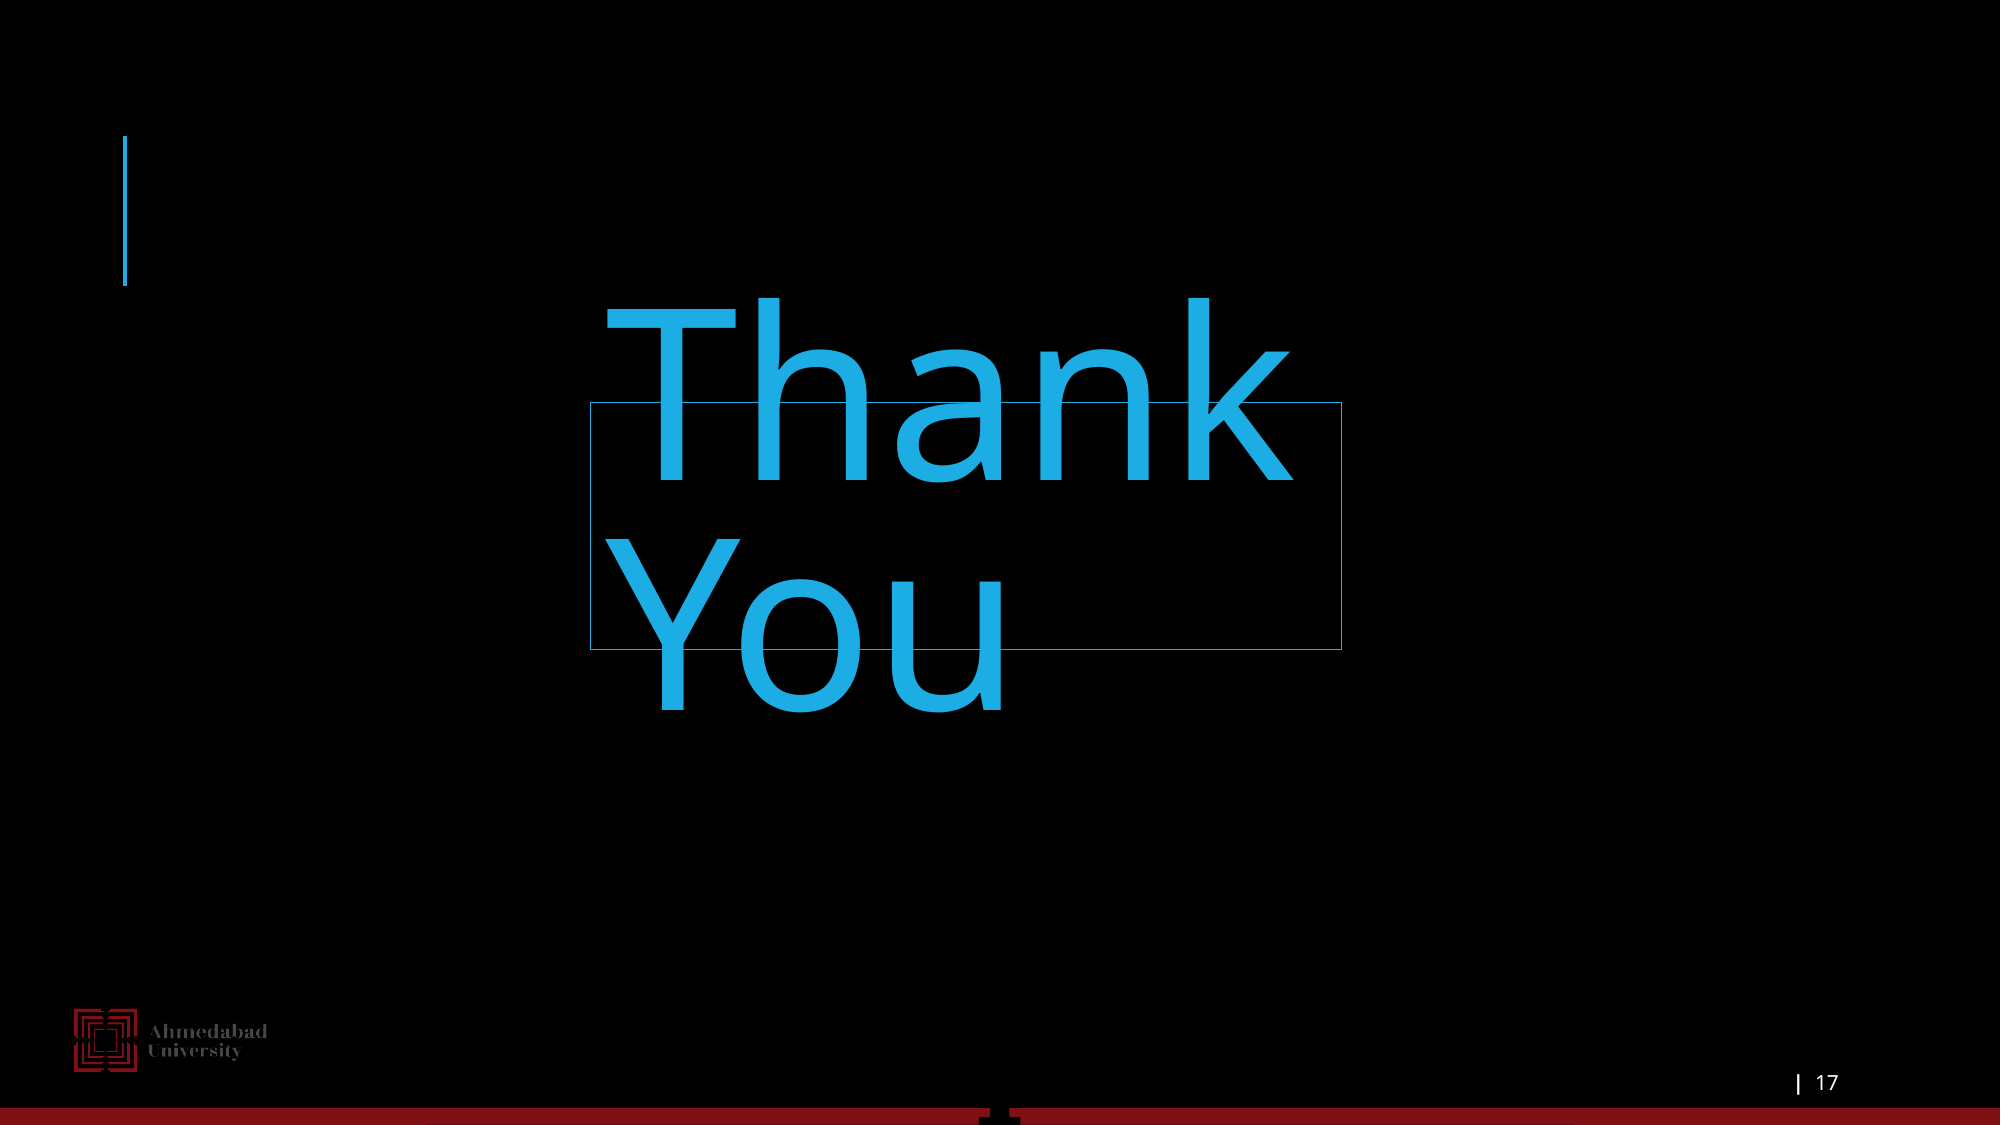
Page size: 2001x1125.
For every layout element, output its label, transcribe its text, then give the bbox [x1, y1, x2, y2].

slide_number | 17 [1777, 1061, 1938, 1107]
title Thank You [590, 402, 1342, 650]
picture [58, 990, 283, 1089]
picture [0, 1108, 2000, 1125]
